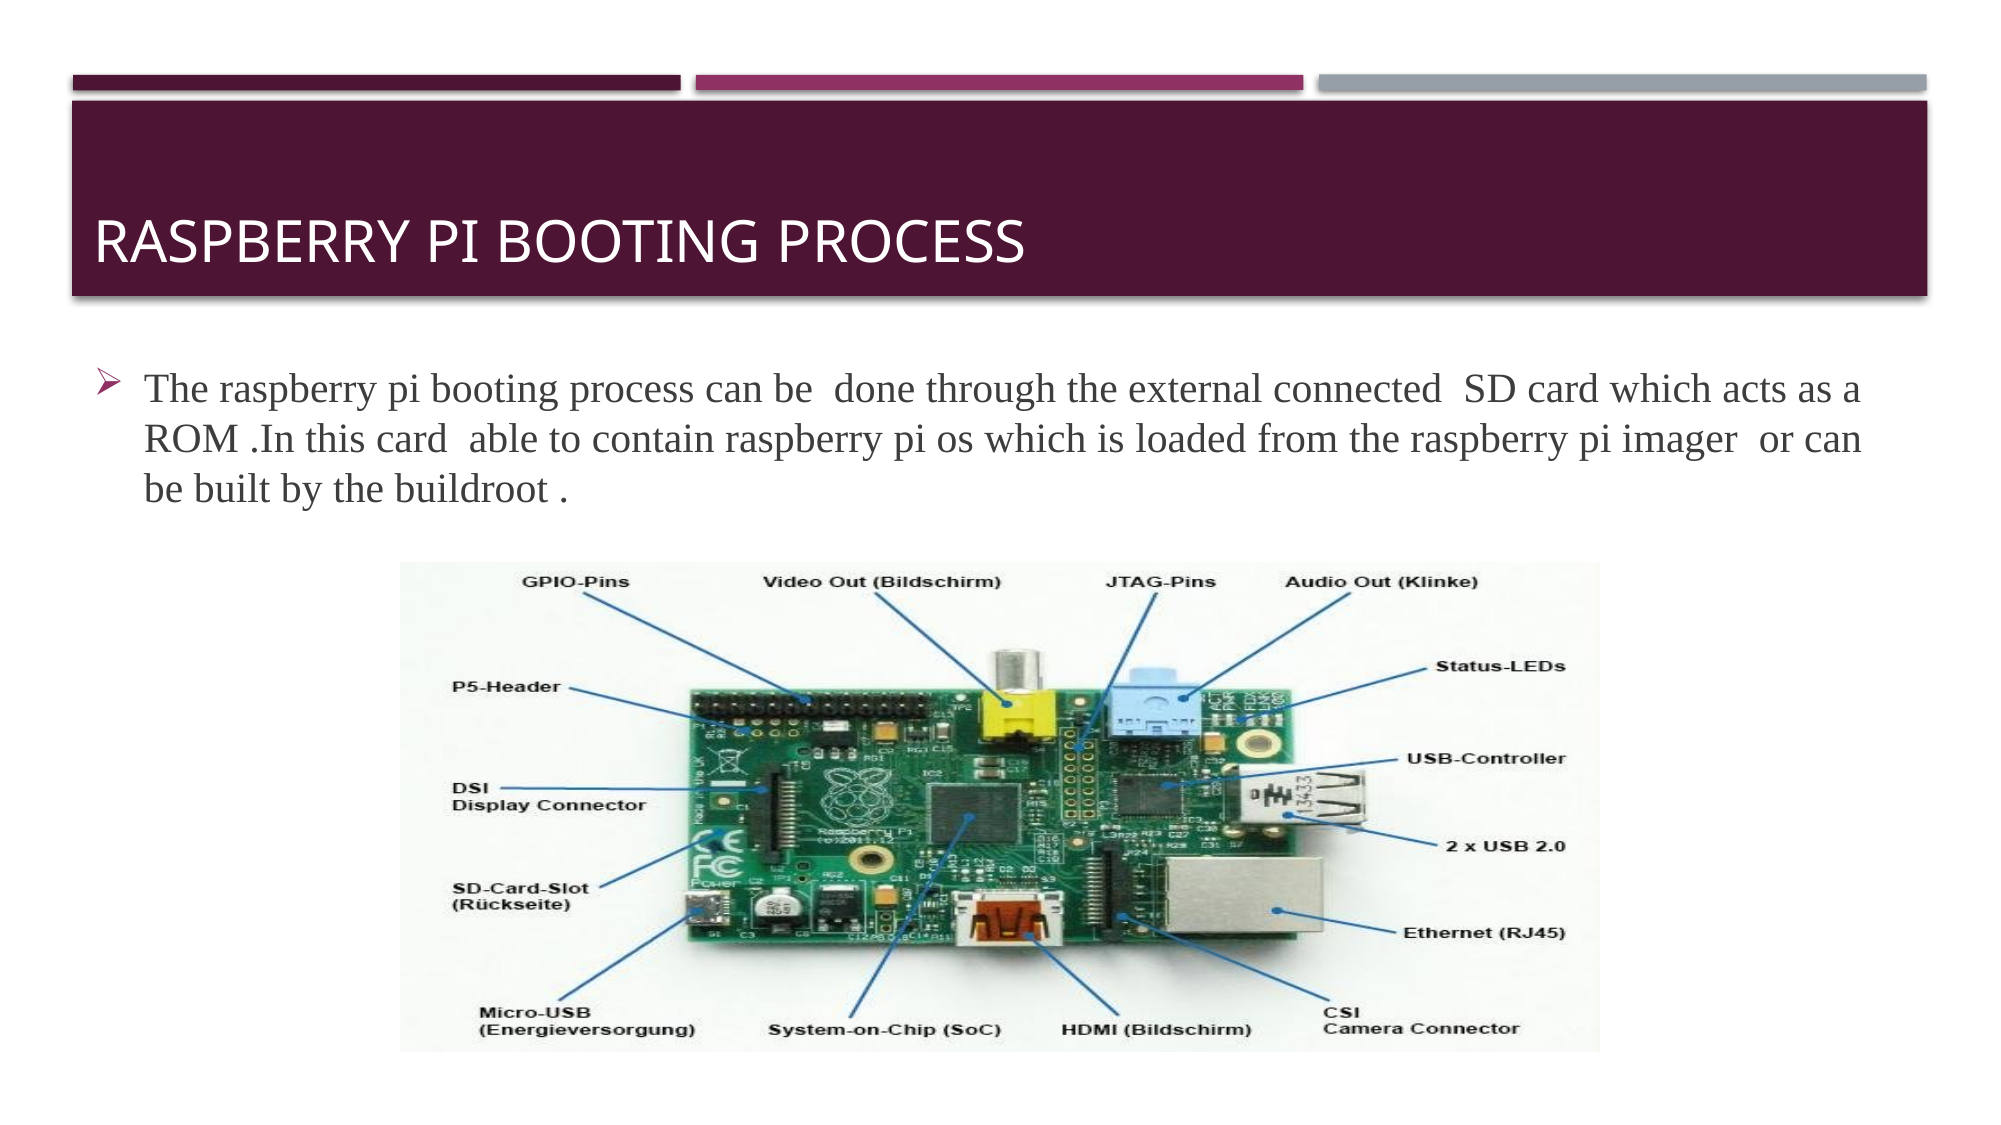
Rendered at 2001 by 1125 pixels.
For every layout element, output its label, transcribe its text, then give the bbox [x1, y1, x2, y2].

title RASPBERRY PI BOOTING PROCESS [78, 196, 1905, 282]
picture [400, 561, 1600, 1053]
list The raspberry pi booting process can be done through the external connected SD card which acts as a ROM .In this card able to contain raspberry pi os which is loaded from the raspberry pi imager or can be built by the buildroot . [78, 333, 1905, 539]
